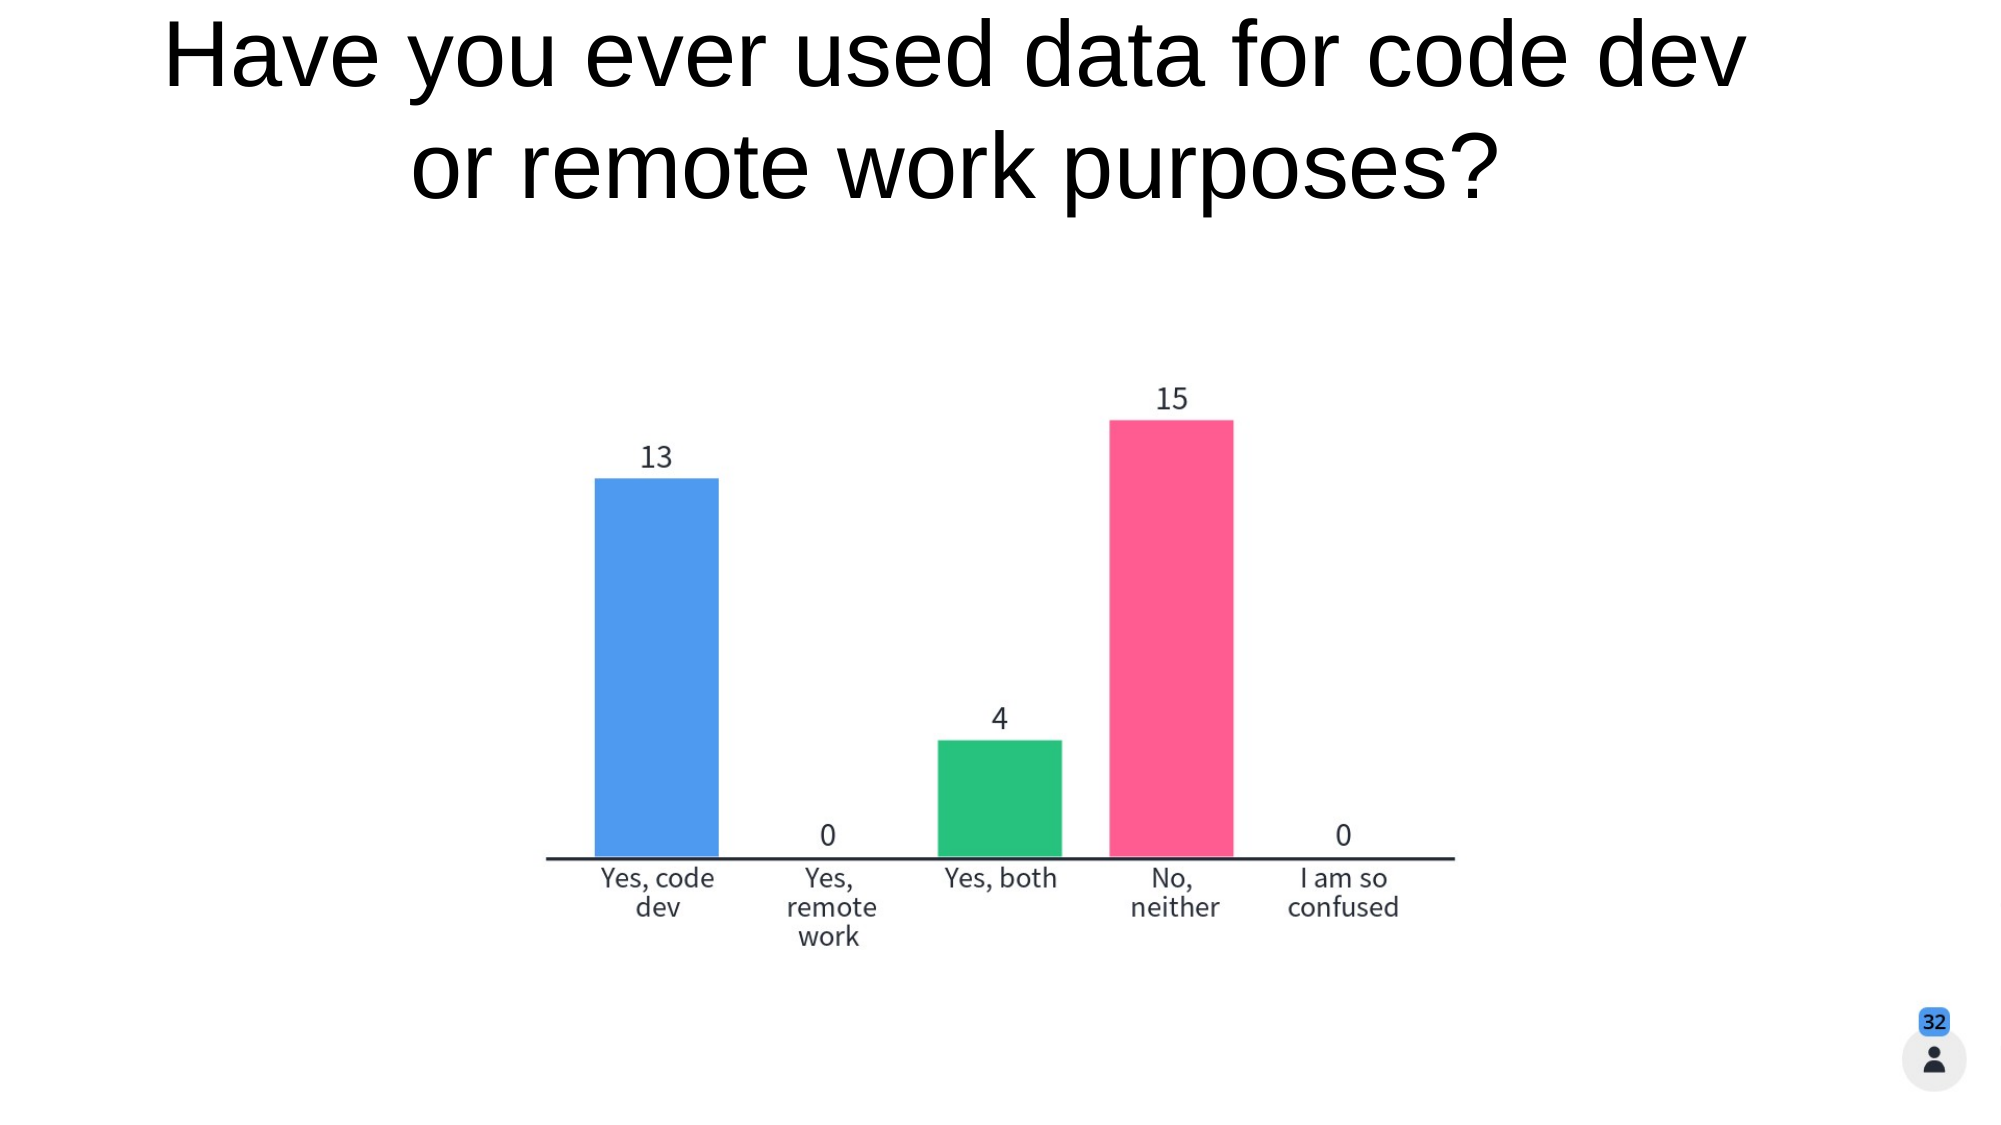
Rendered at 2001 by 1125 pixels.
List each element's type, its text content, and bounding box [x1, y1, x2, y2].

title Have you ever used data for code dev or remote work purposes? [137, 59, 1775, 150]
picture [0, 361, 2001, 1125]
